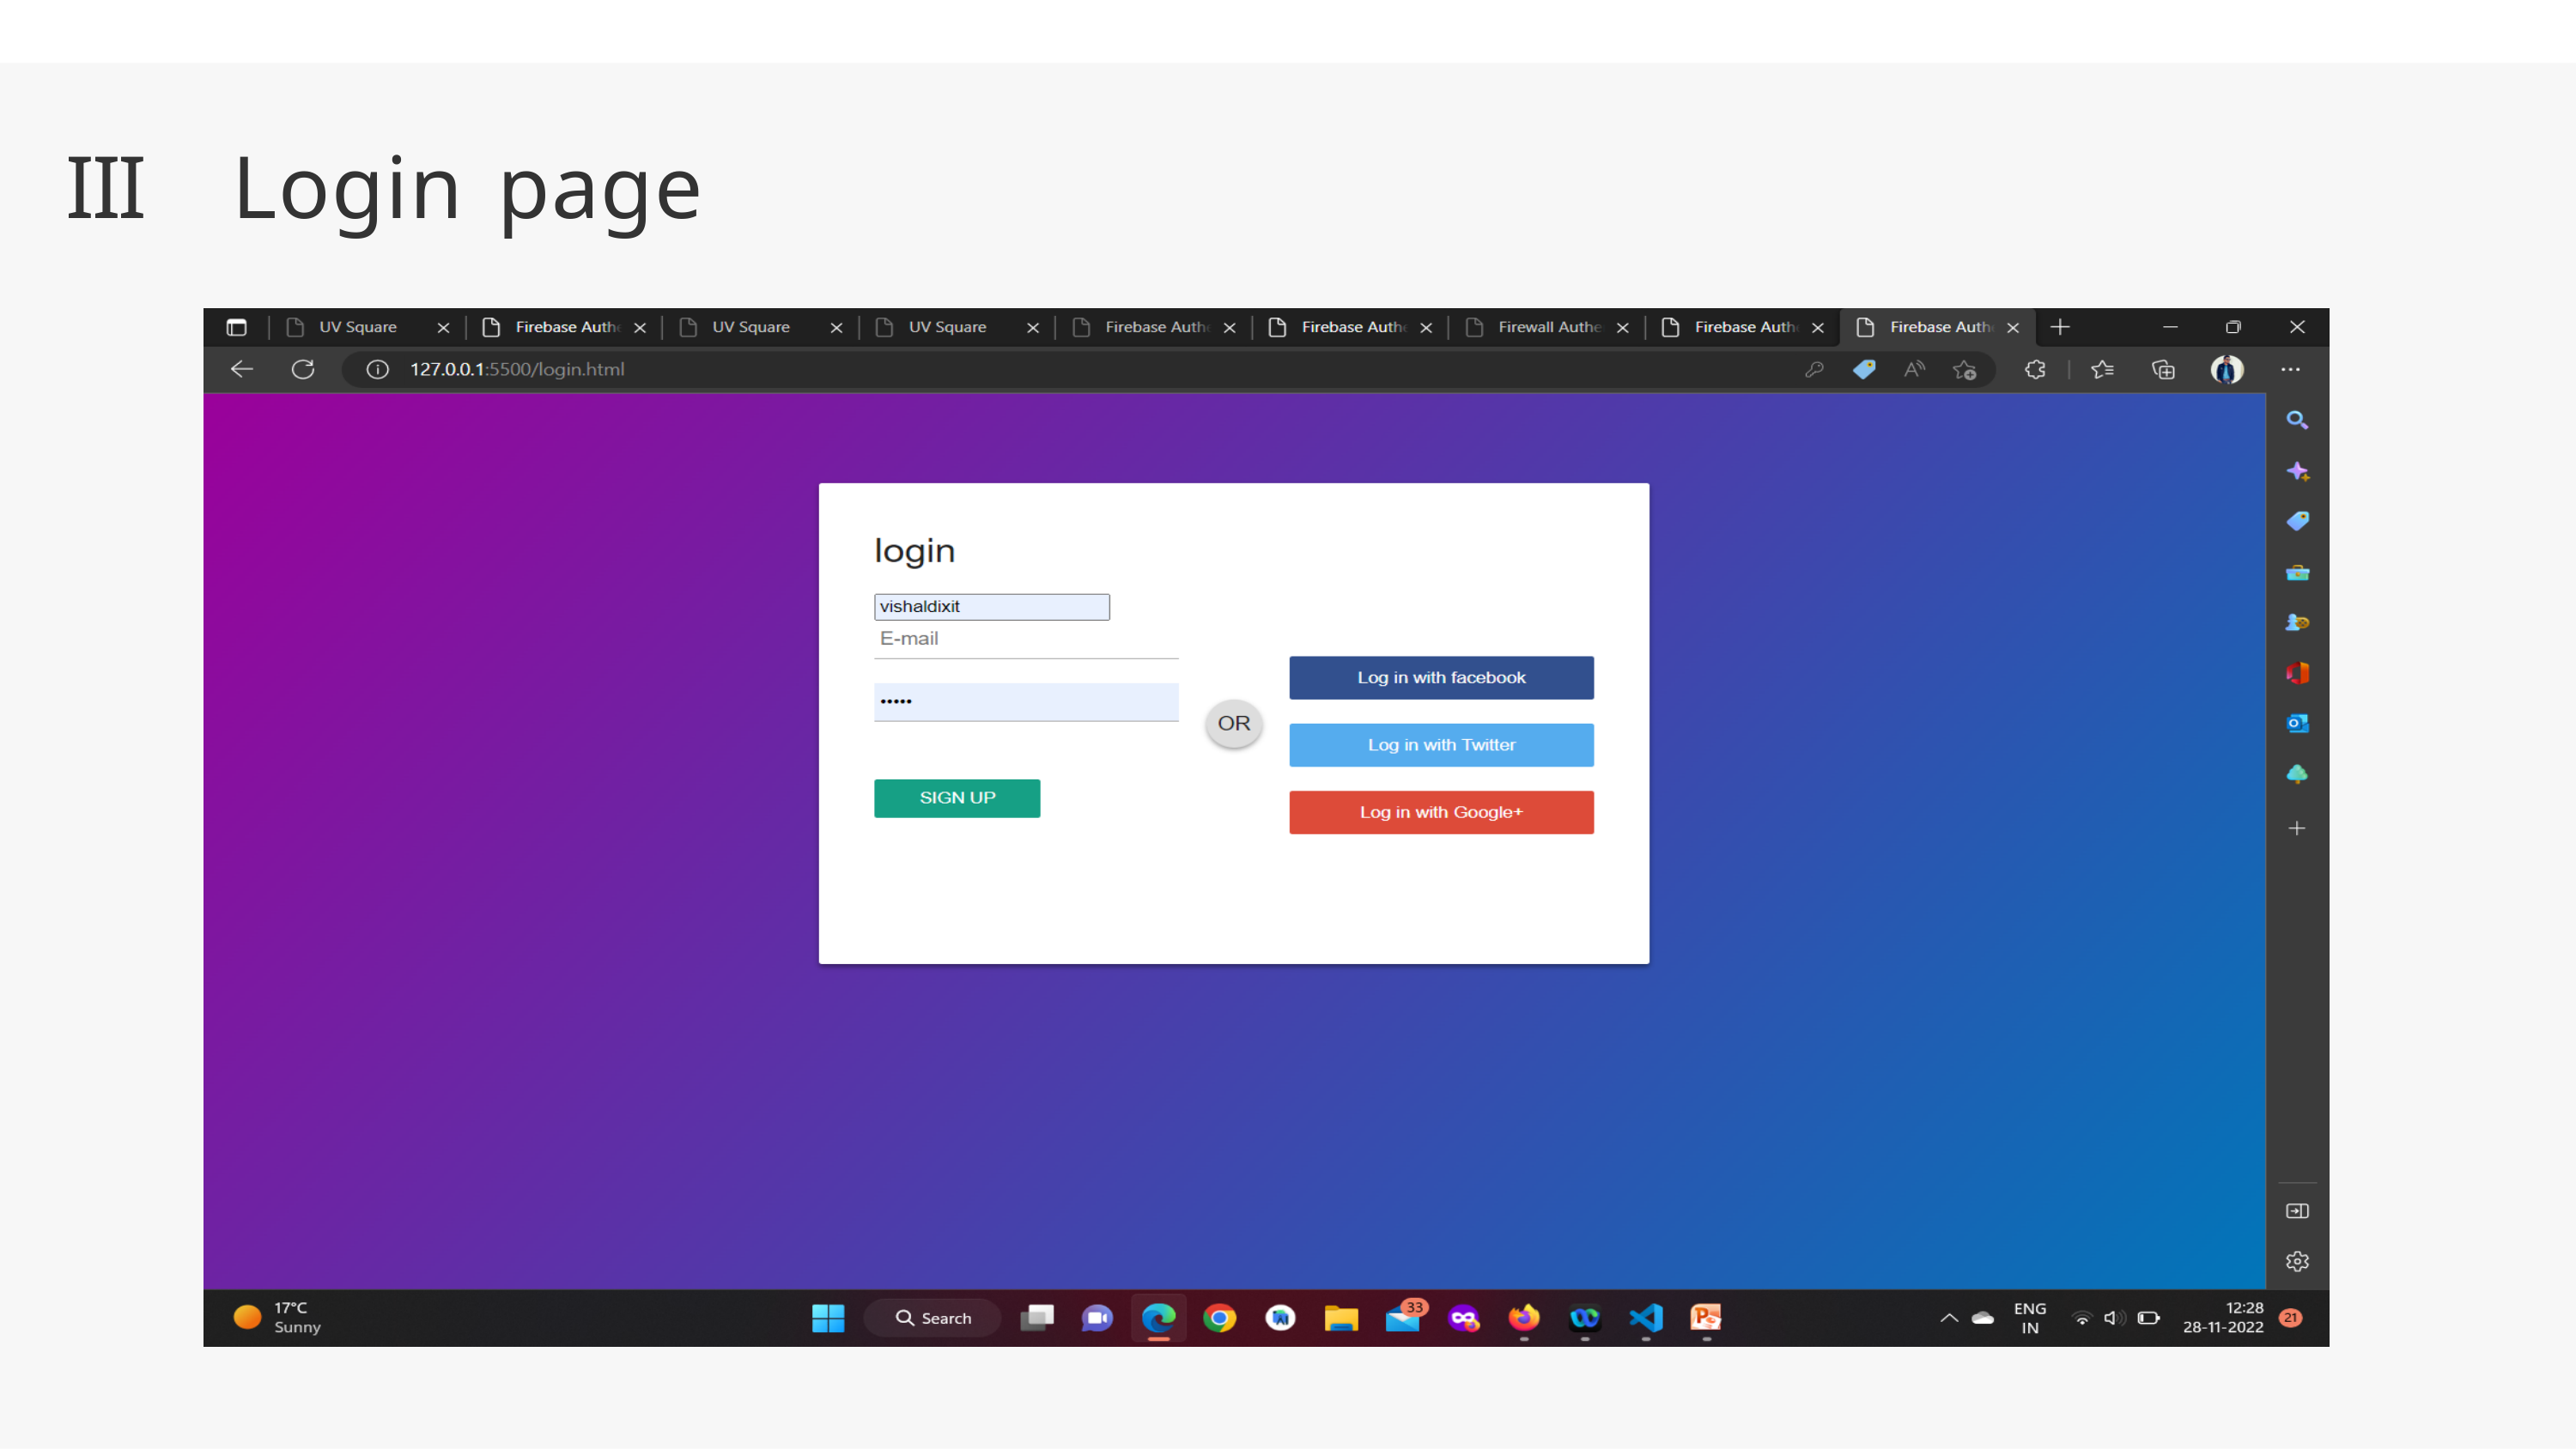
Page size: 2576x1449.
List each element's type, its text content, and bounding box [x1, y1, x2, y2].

picture [204, 308, 2330, 1347]
title III Login page [64, 130, 729, 375]
